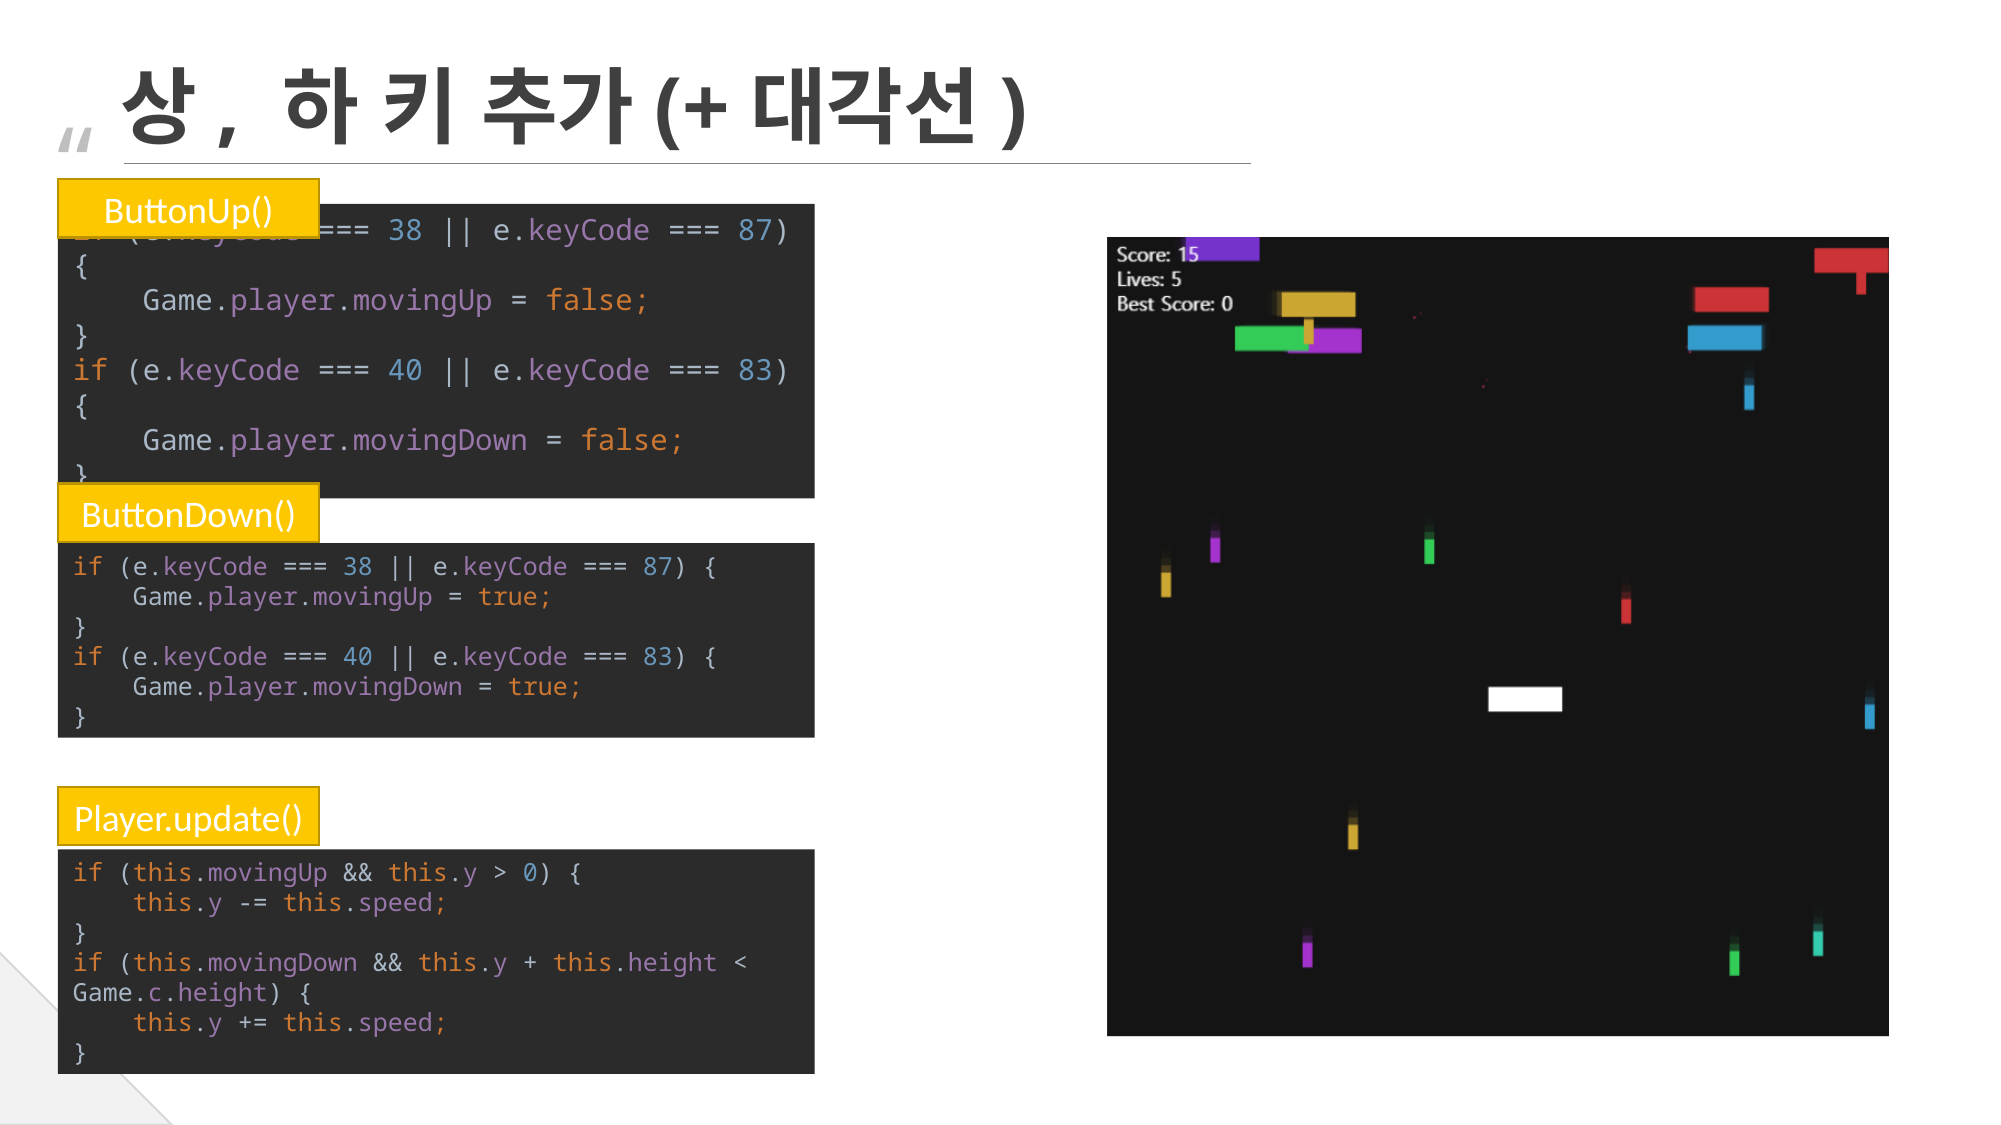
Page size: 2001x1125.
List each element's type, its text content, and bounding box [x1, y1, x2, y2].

text_box Player.update() [57, 786, 320, 846]
text_box if (e.keyCode === 38 || e.keyCode === 87) { Game.player.movingUp = false; } if (e.keyCode === 40 || e.keyCode === 83) { Game.player.movingDown = false; } [57, 203, 815, 499]
text_box ButtonDown() [57, 482, 320, 543]
text_box “ [57, 92, 71, 178]
text_box if (e.keyCode === 38 || e.keyCode === 87) { Game.player.movingUp = true; } if (e.keyCode === 40 || e.keyCode === 83) { Game.player.movingDown = true; } [57, 543, 815, 738]
text_box ButtonUp() [57, 178, 320, 239]
text_box if (this.movingUp && this.y > 0) { this.y -= this.speed; } if (this.movingDown && this.y + this.height < Game.c.height) { this.y += this.speed; } [57, 849, 815, 1074]
text_box 상, 하 키 추가(+대각선) [105, 47, 1043, 162]
picture [1106, 237, 1889, 1069]
